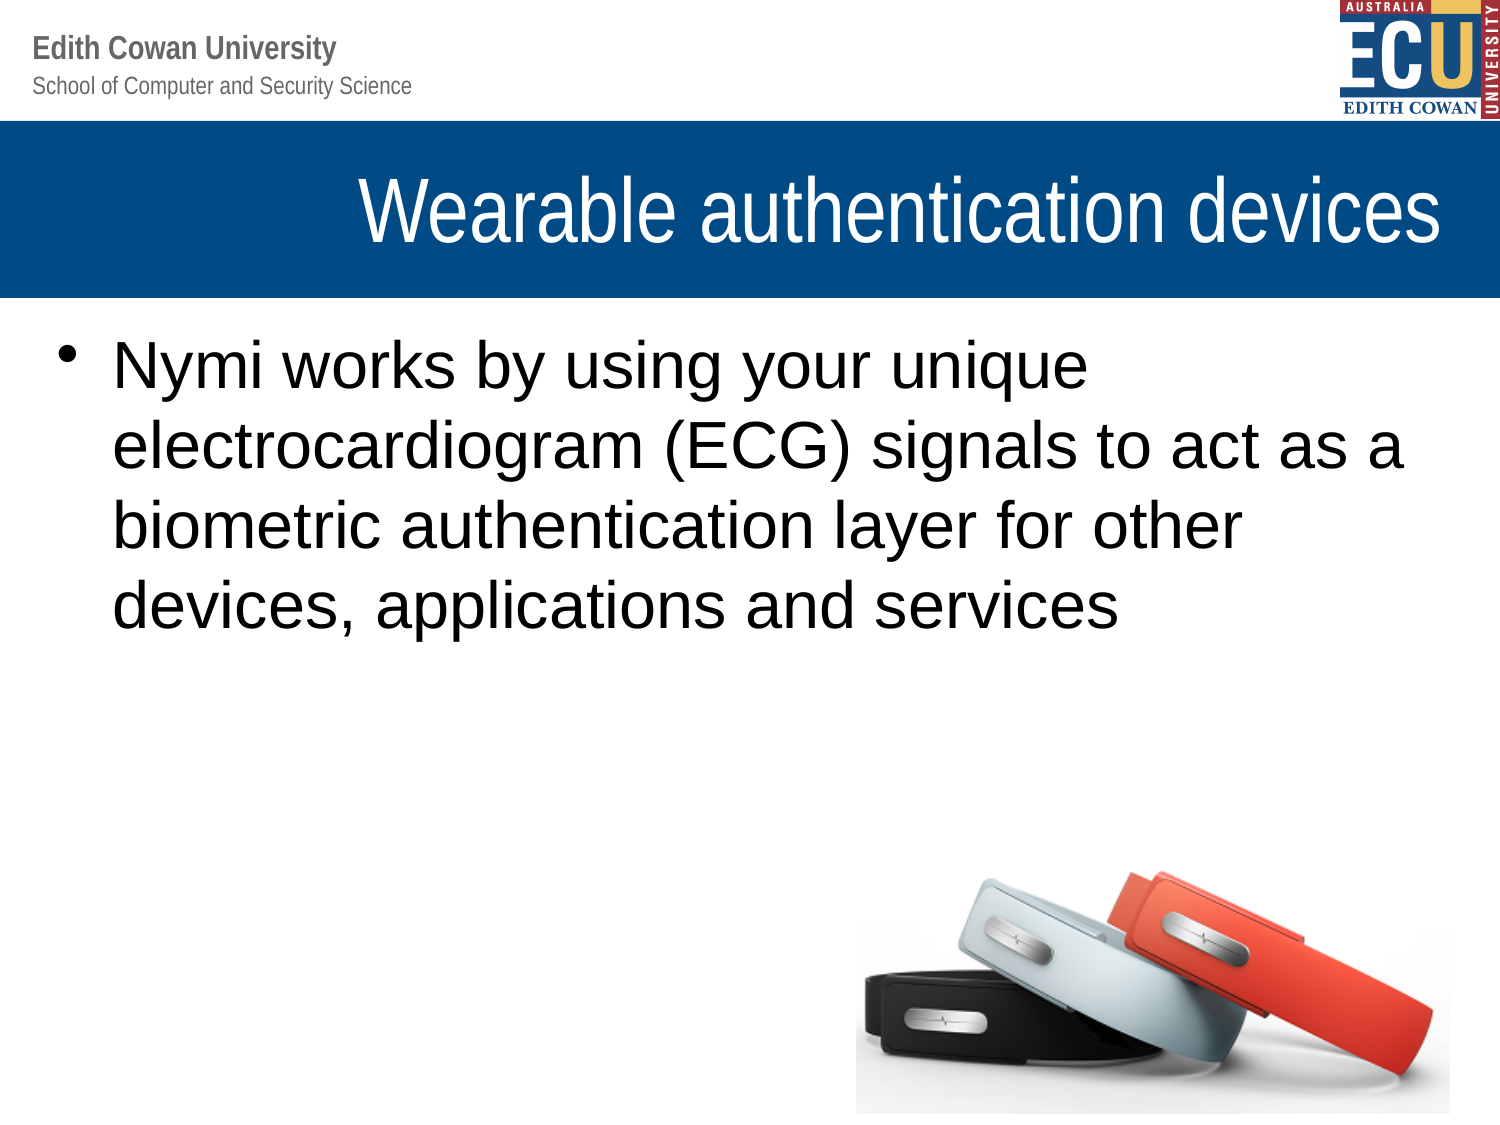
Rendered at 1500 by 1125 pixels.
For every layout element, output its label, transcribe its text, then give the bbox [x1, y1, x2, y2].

list Nymi works by using your unique electrocardiogram (ECG) signals to act as a biometric authentication layer for other devices, applications and services [40, 314, 1460, 729]
picture [855, 857, 1451, 1115]
title Wearable authentication devices [40, 123, 1460, 289]
picture [1340, 0, 1500, 119]
